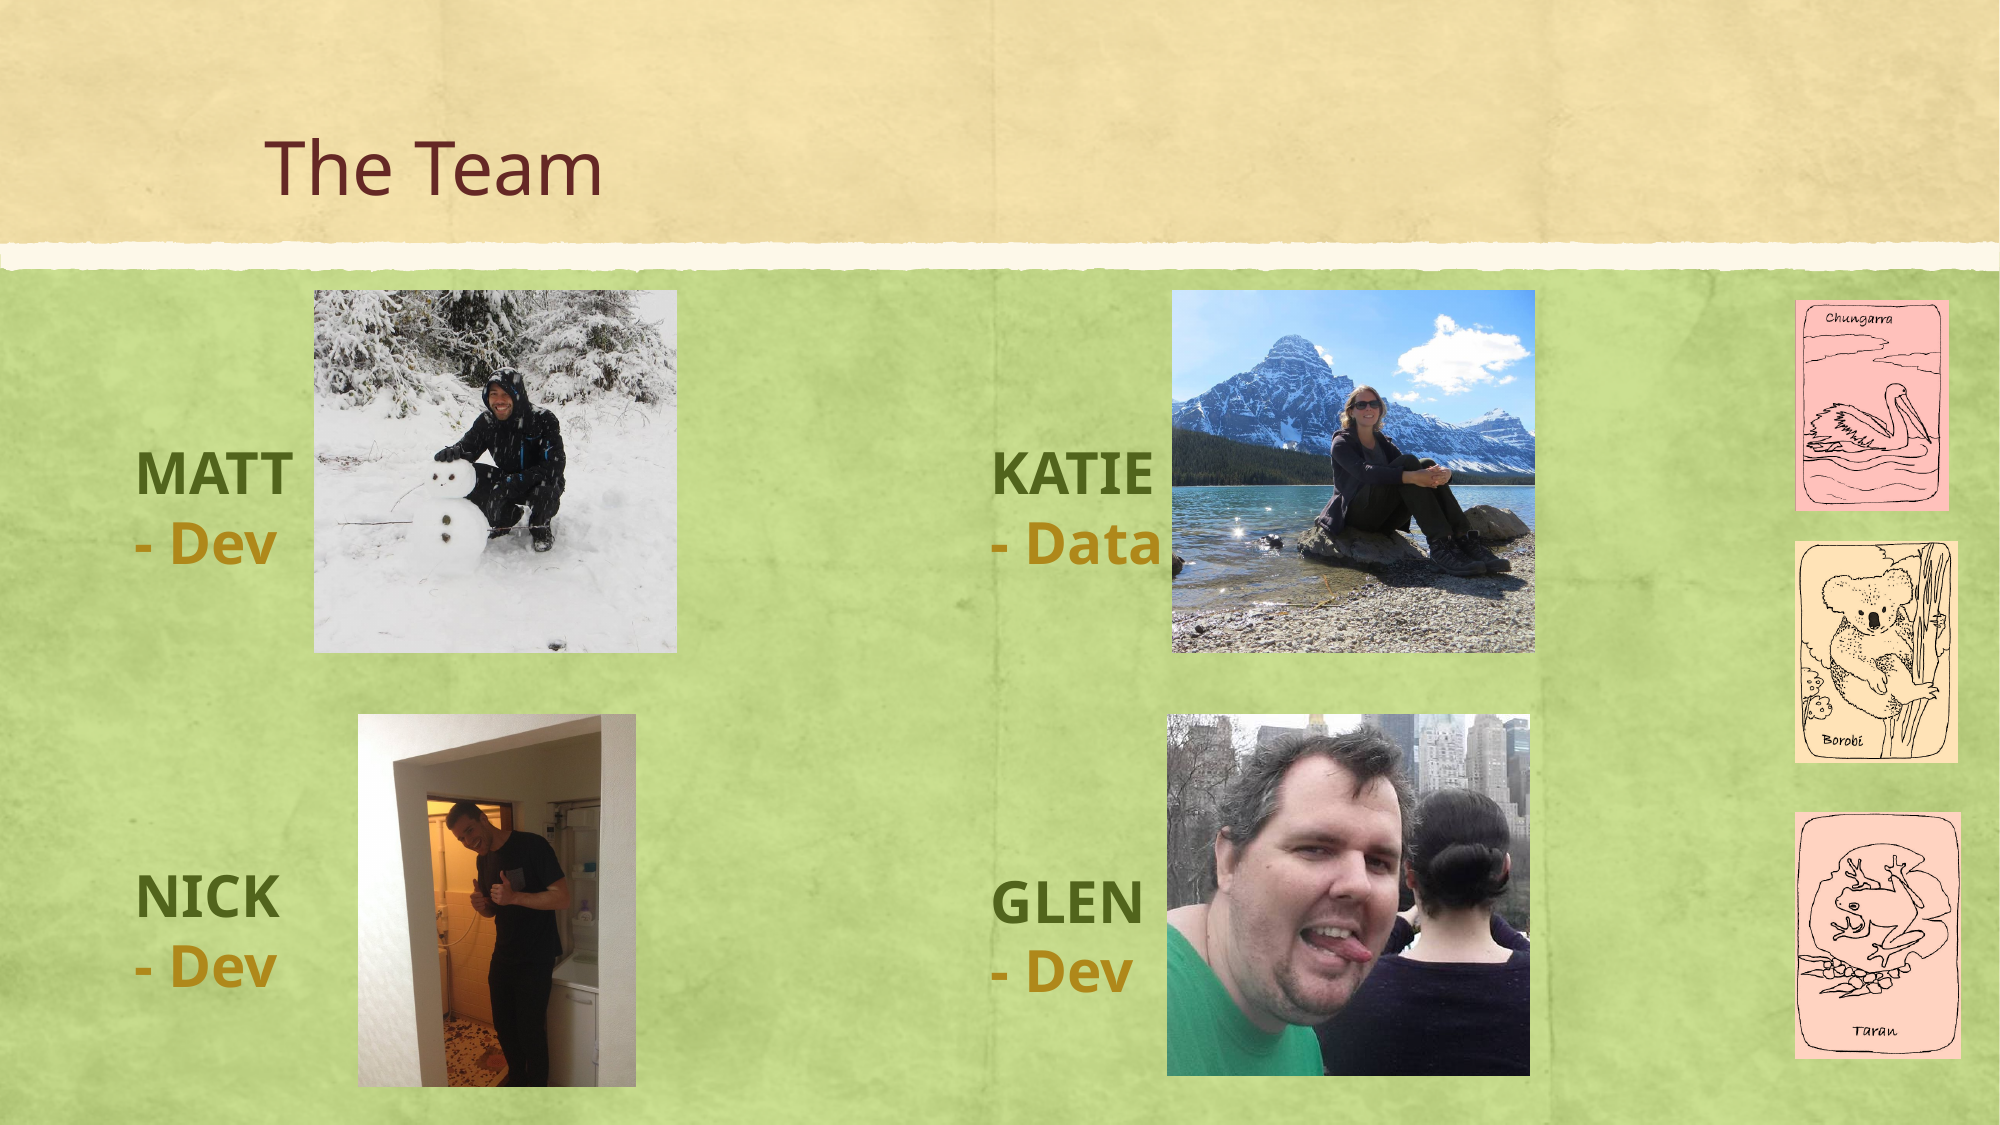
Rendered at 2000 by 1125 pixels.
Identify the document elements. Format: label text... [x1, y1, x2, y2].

text_box MATT - Dev [119, 428, 314, 584]
picture [1167, 714, 1530, 1076]
picture [1795, 541, 1958, 763]
picture [1795, 812, 1961, 1059]
picture [314, 290, 677, 653]
title The Team [249, 31, 705, 219]
text_box KATIE - Data [976, 428, 1172, 584]
picture [1795, 300, 1949, 511]
text_box GLEN - Dev [976, 857, 1167, 1012]
text_box NICK - Dev [119, 852, 357, 1007]
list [1172, 290, 1535, 653]
picture [357, 714, 636, 1087]
